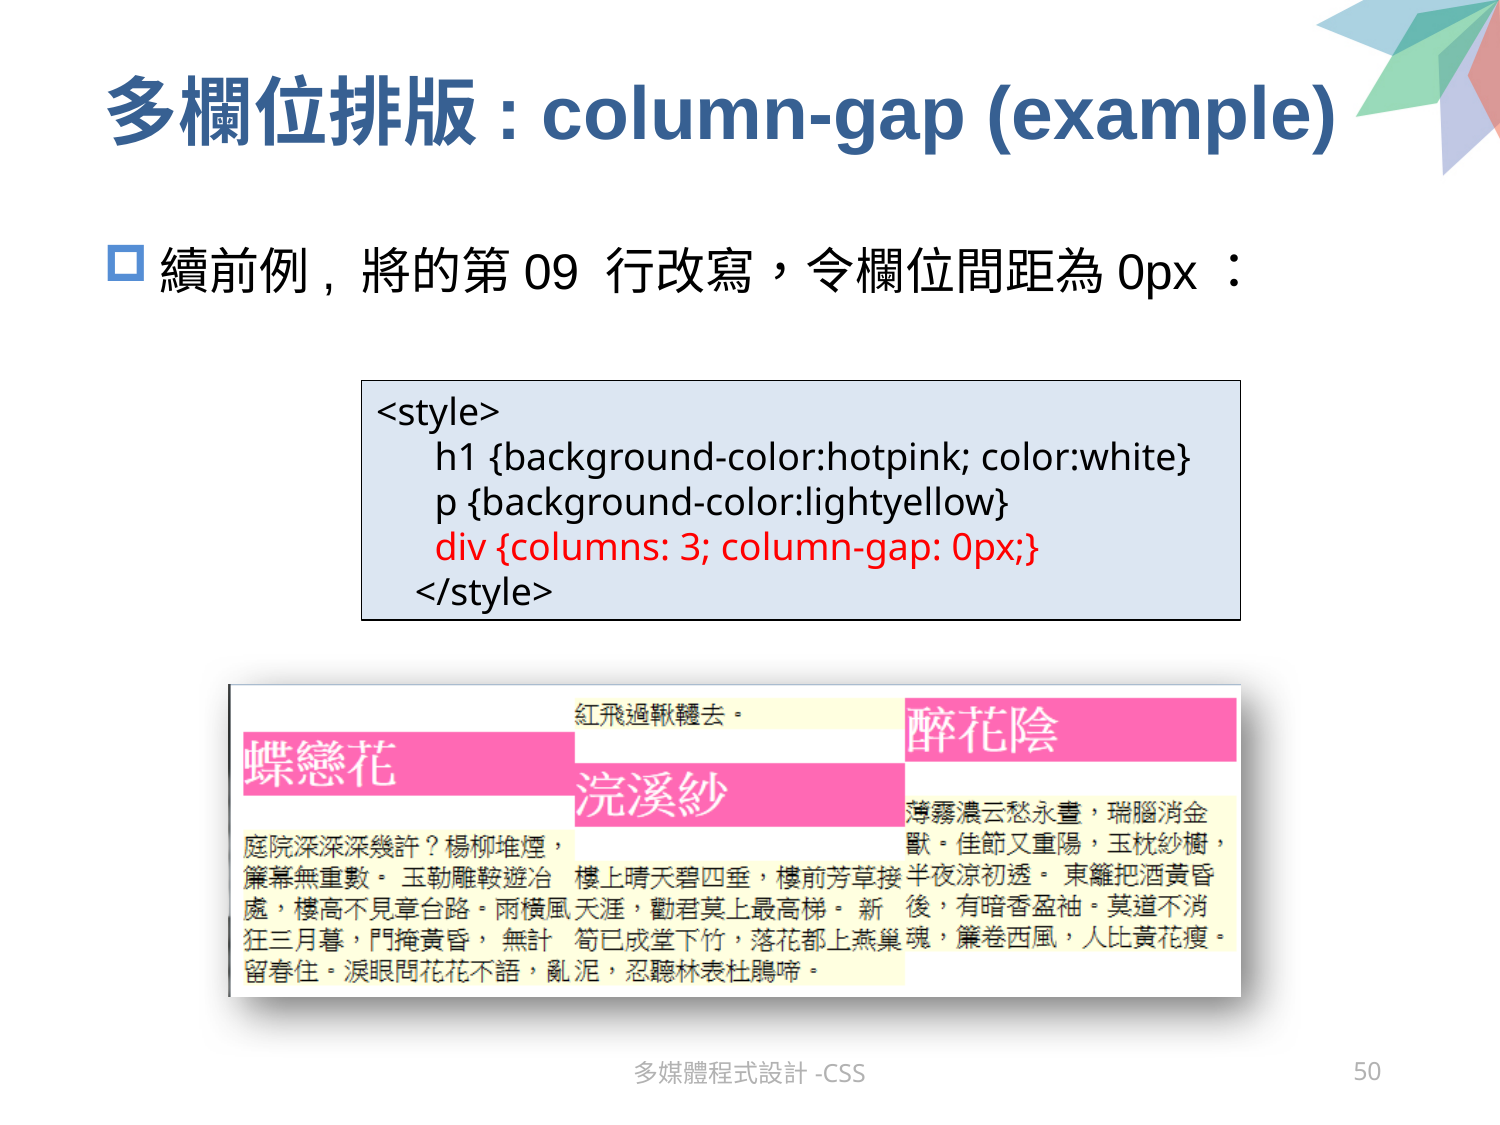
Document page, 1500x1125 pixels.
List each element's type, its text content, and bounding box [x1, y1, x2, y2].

title 多欄位排版: column-gap (example) [88, 7, 1397, 213]
list 續前例, 將的第09 行改寫，令欄位間距為0px： [88, 231, 1397, 1024]
slide_number 50 [1059, 1042, 1397, 1103]
text_box <style> h1 {background-color:hotpink; color:white} p {background-color:lightyellow} div {columns: 3; column-gap: 0px;} </style> [361, 380, 1241, 621]
footer 多媒體程式設計-CSS [496, 1042, 1004, 1103]
picture [0, 0, 1500, 1125]
